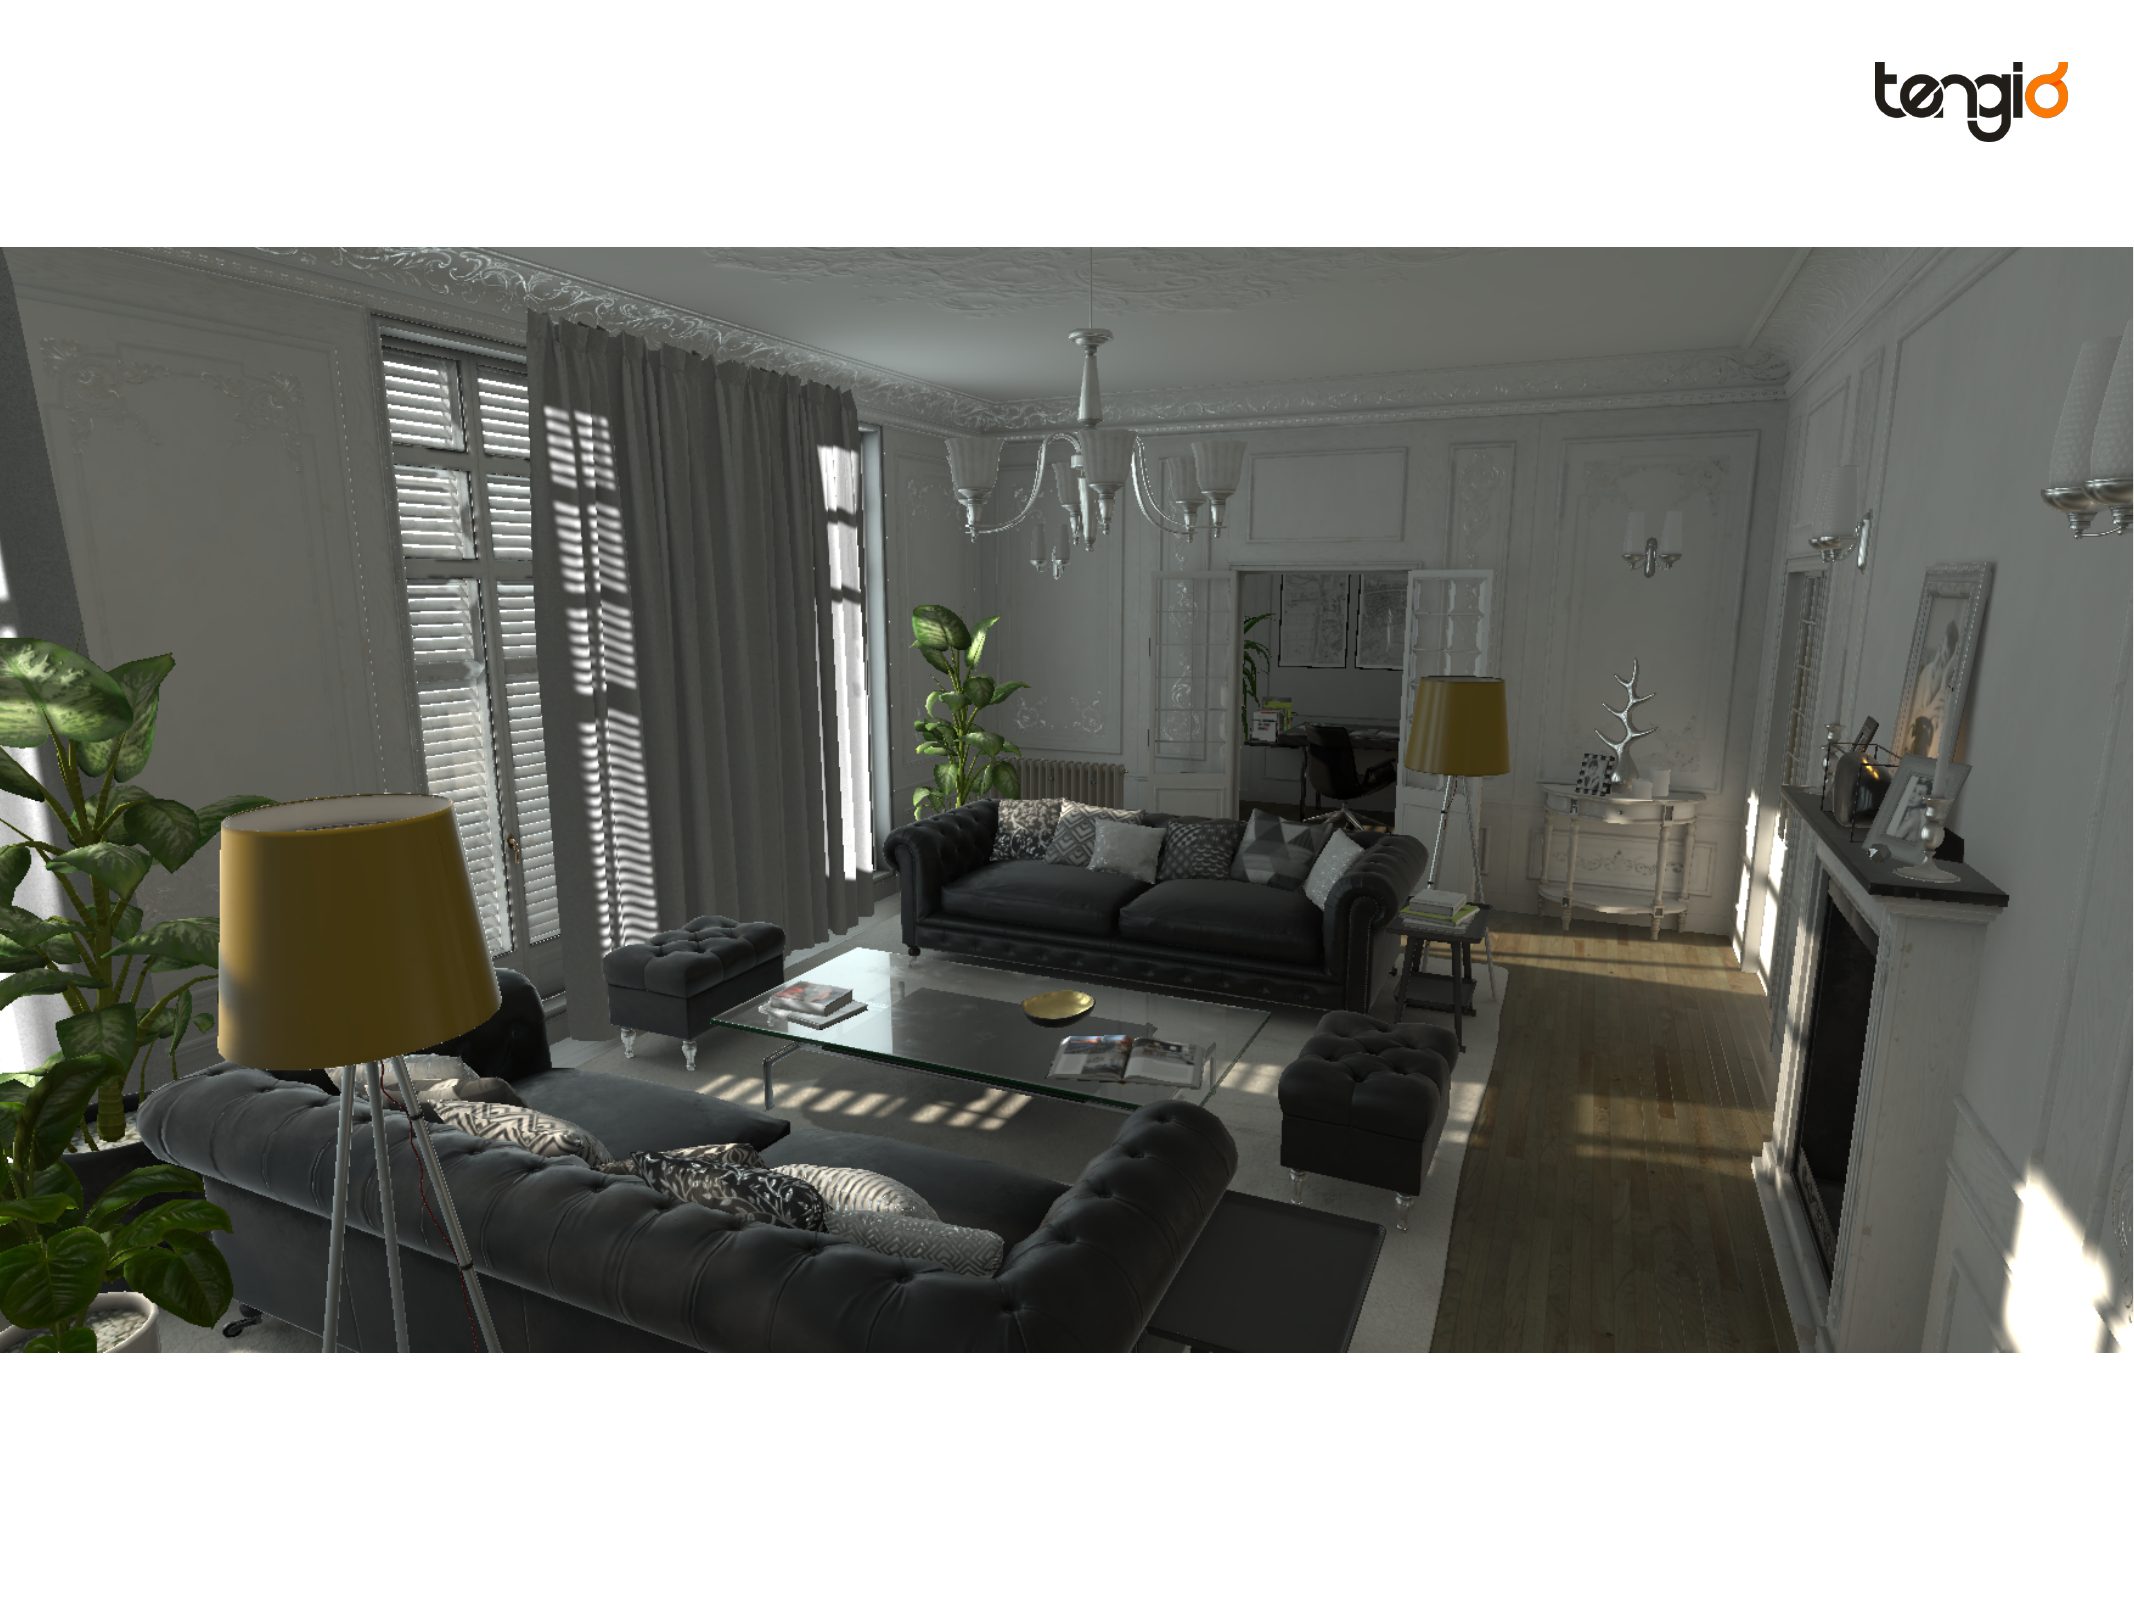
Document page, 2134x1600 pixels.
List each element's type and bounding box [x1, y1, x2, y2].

picture [0, 247, 2134, 1353]
picture [1874, 61, 2068, 142]
